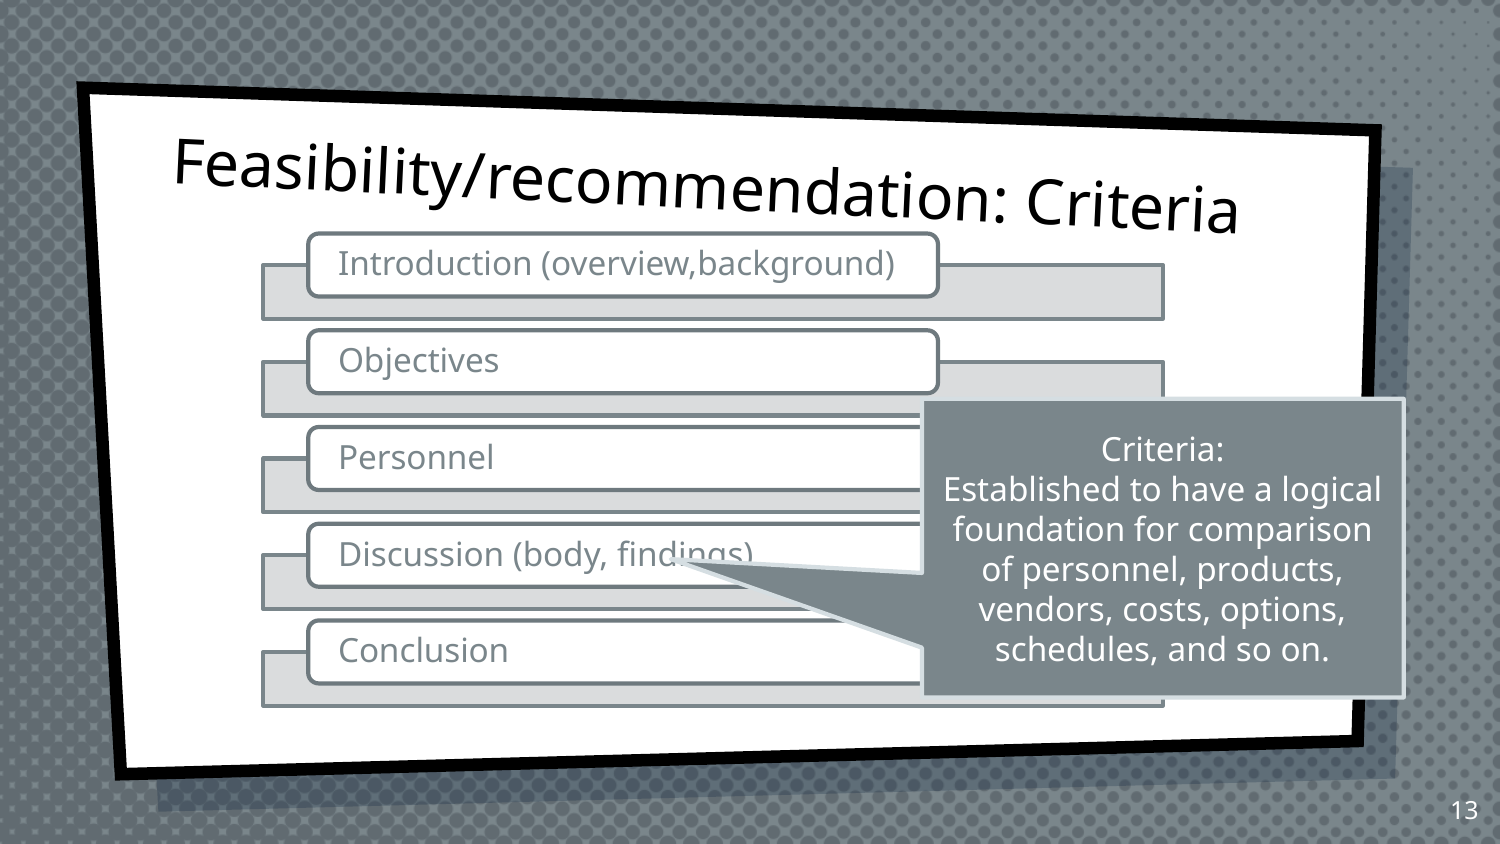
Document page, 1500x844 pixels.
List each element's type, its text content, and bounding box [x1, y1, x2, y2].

slide_number 13 [1403, 779, 1494, 844]
title Feasibility/recommendation: Criteria [155, 85, 1313, 265]
text_box Criteria: Established to have a logical foundation for comparison of personnel, products, vendors, costs, options, schedules, and so on. [1168, 396, 1406, 700]
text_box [263, 231, 1164, 708]
